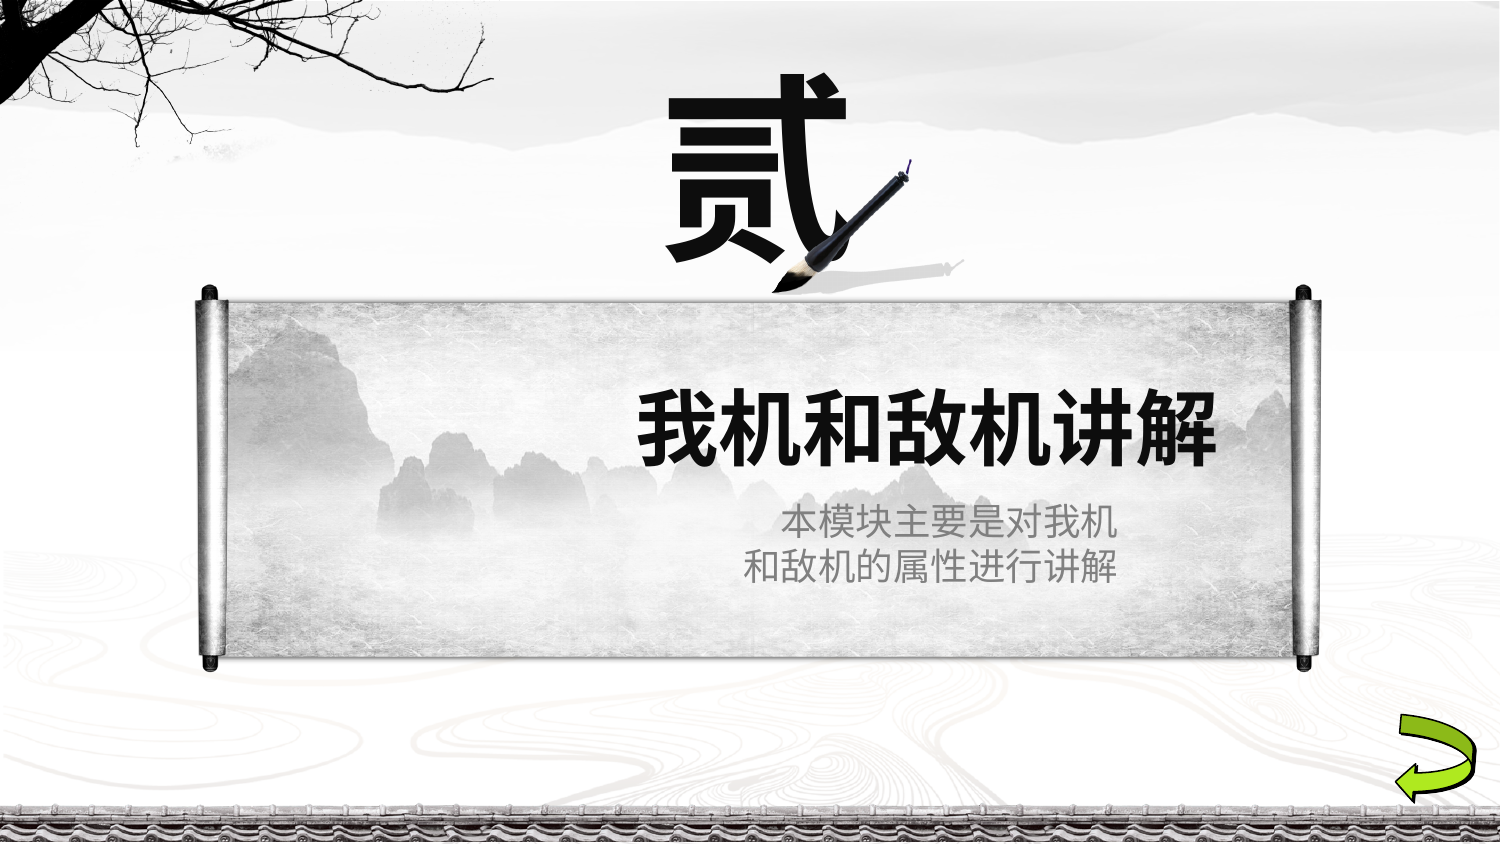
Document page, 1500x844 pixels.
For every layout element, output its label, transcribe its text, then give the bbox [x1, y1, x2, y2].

picture [0, 802, 1500, 842]
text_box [193, 284, 1322, 675]
picture [1, 1, 1499, 351]
text_box [1395, 714, 1474, 802]
text_box 贰 [642, 36, 873, 282]
